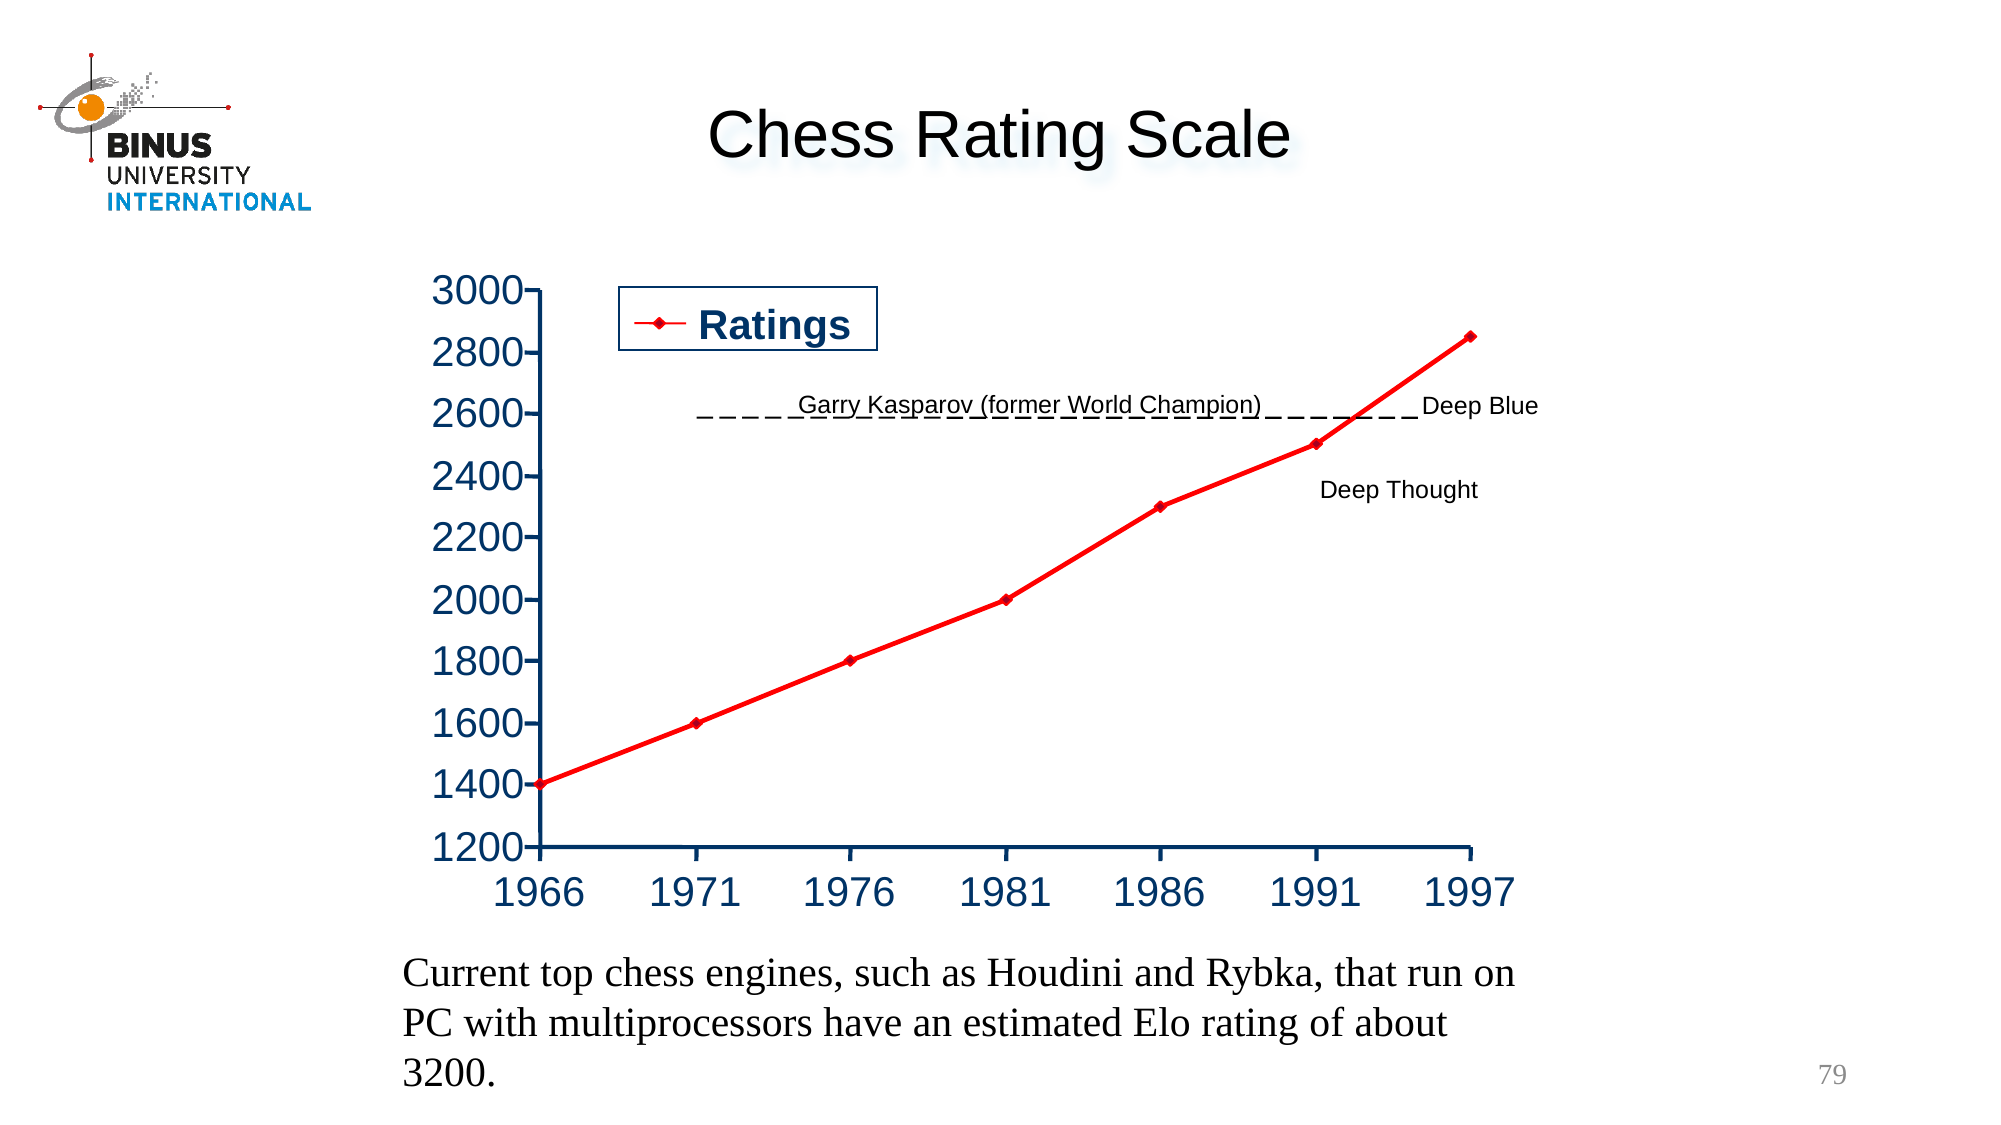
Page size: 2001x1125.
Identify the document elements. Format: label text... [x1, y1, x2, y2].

text_box Current top chess engines, such as Houdini and Rybka, that run on PC with multiprocessors have an estimated Elo rating of about 3200. [387, 937, 1563, 1103]
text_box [431, 262, 1552, 916]
slide_number 79 [1563, 1042, 1863, 1103]
picture [0, 0, 348, 269]
text_box Chess Rating Scale [350, 62, 1650, 200]
